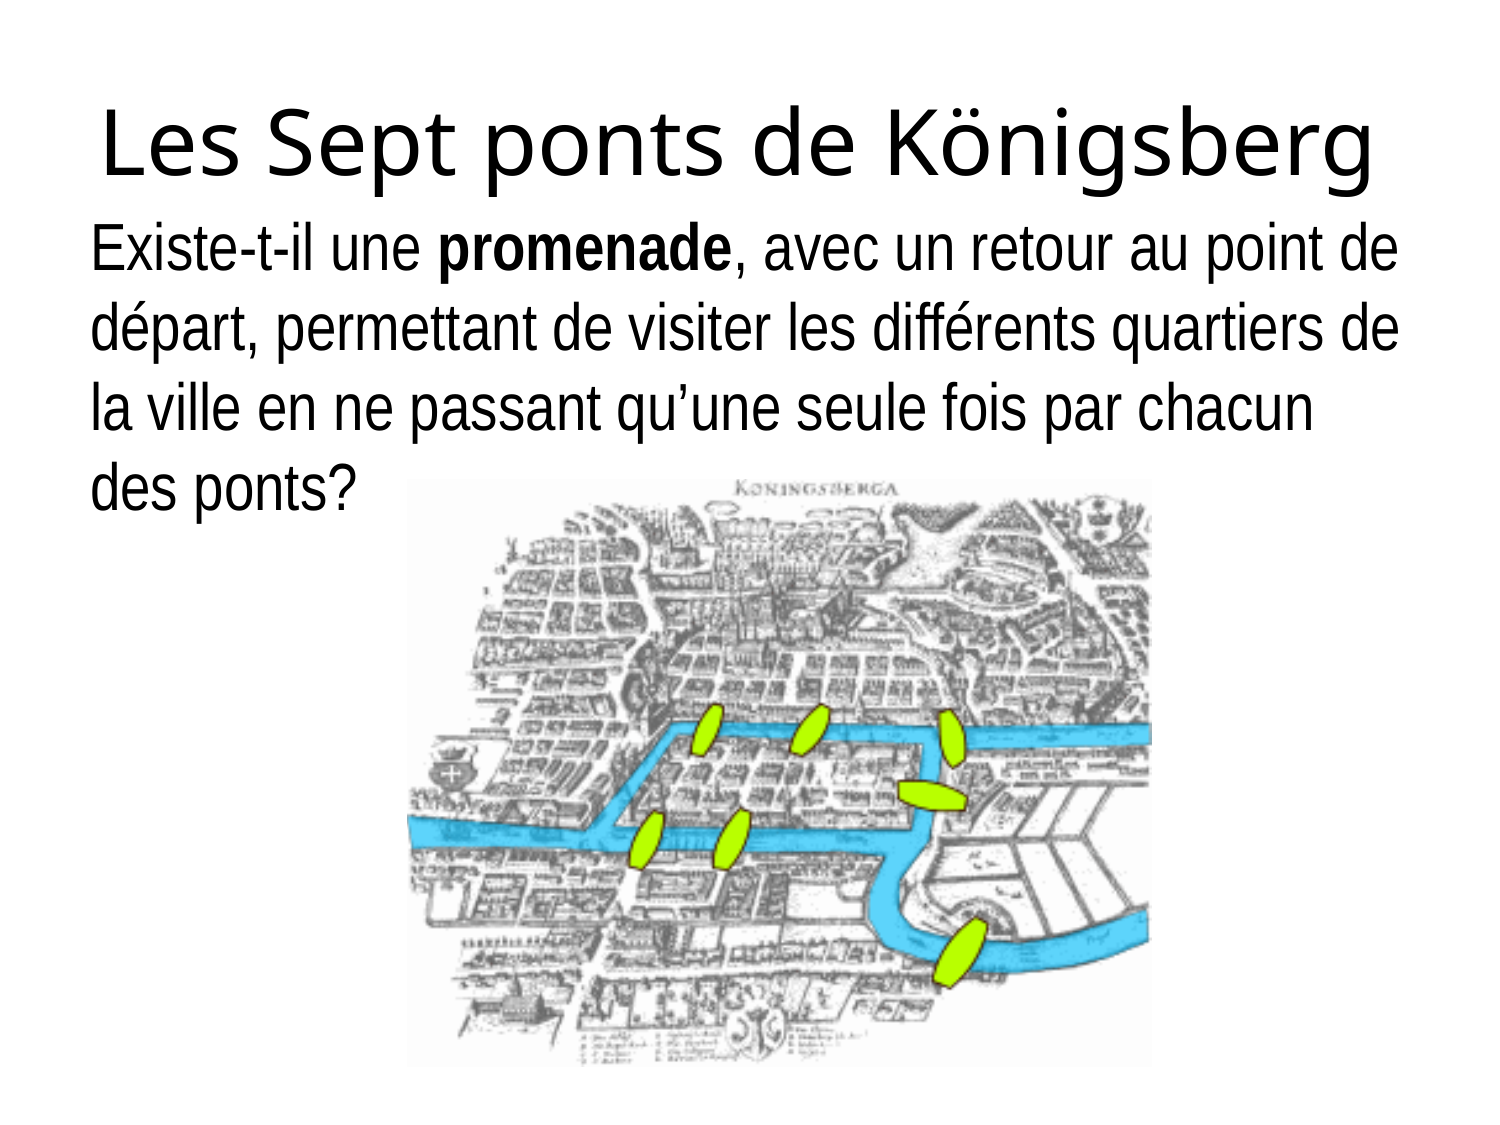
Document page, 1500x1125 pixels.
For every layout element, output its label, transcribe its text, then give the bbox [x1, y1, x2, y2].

picture [407, 479, 1152, 1067]
list Existe-t-il une promenade, avec un retour au point de départ, permettant de visiter les différents quartiers de la ville en ne passant qu’une seule fois par chacun des ponts? [75, 196, 1425, 1059]
title Les Sept ponts de Königsberg [75, 45, 1425, 196]
